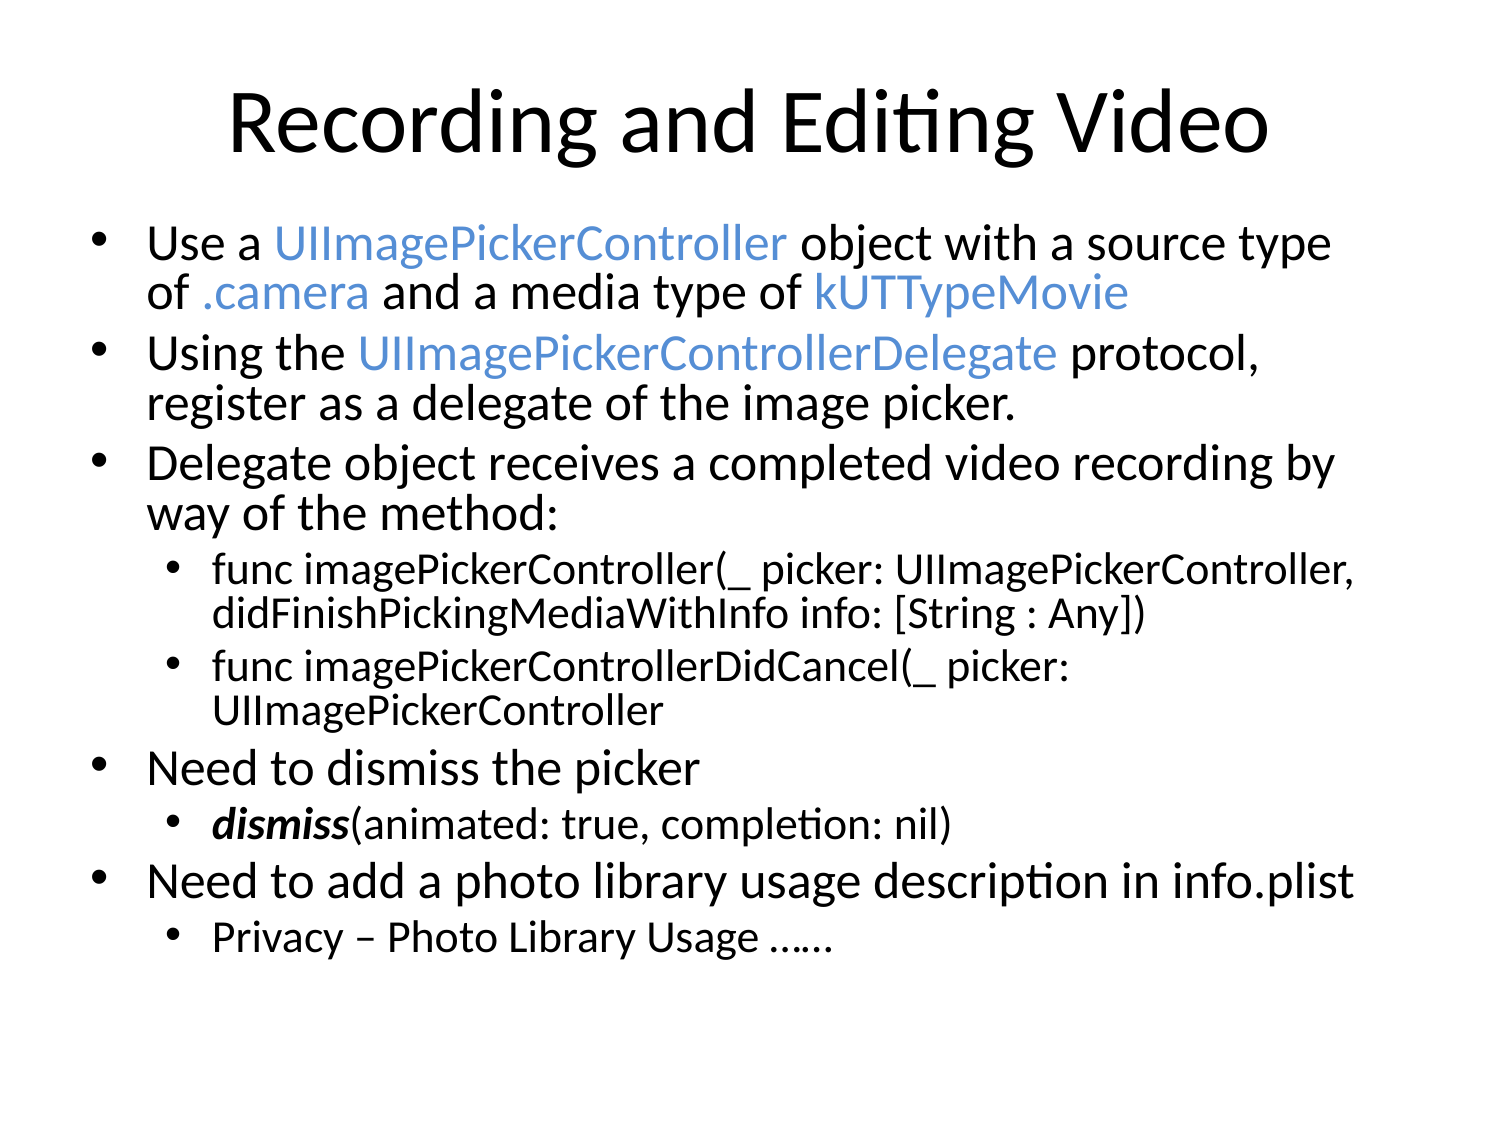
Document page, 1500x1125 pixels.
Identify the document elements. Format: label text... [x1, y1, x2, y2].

list Use a UIImagePickerController object with a source type of .camera and a media type of kUTTypeMovie Using the UIImagePickerControllerDelegate protocol, register as a delegate of the image picker. Delegate object receives a completed video recording by way of the method: func imagePickerController(_ picker: UIImagePickerController, didFinishPickingMediaWithInfo info: [String : Any]) func imagePickerControllerDidCancel(_ picker: UIImagePickerController Need to dismiss the picker dismiss(animated: true, completion: nil) Need to add a photo library usage description in info.plist Privacy – Photo Library Usage …… [75, 212, 1425, 1075]
title Recording and Editing Video [75, 45, 1425, 188]
